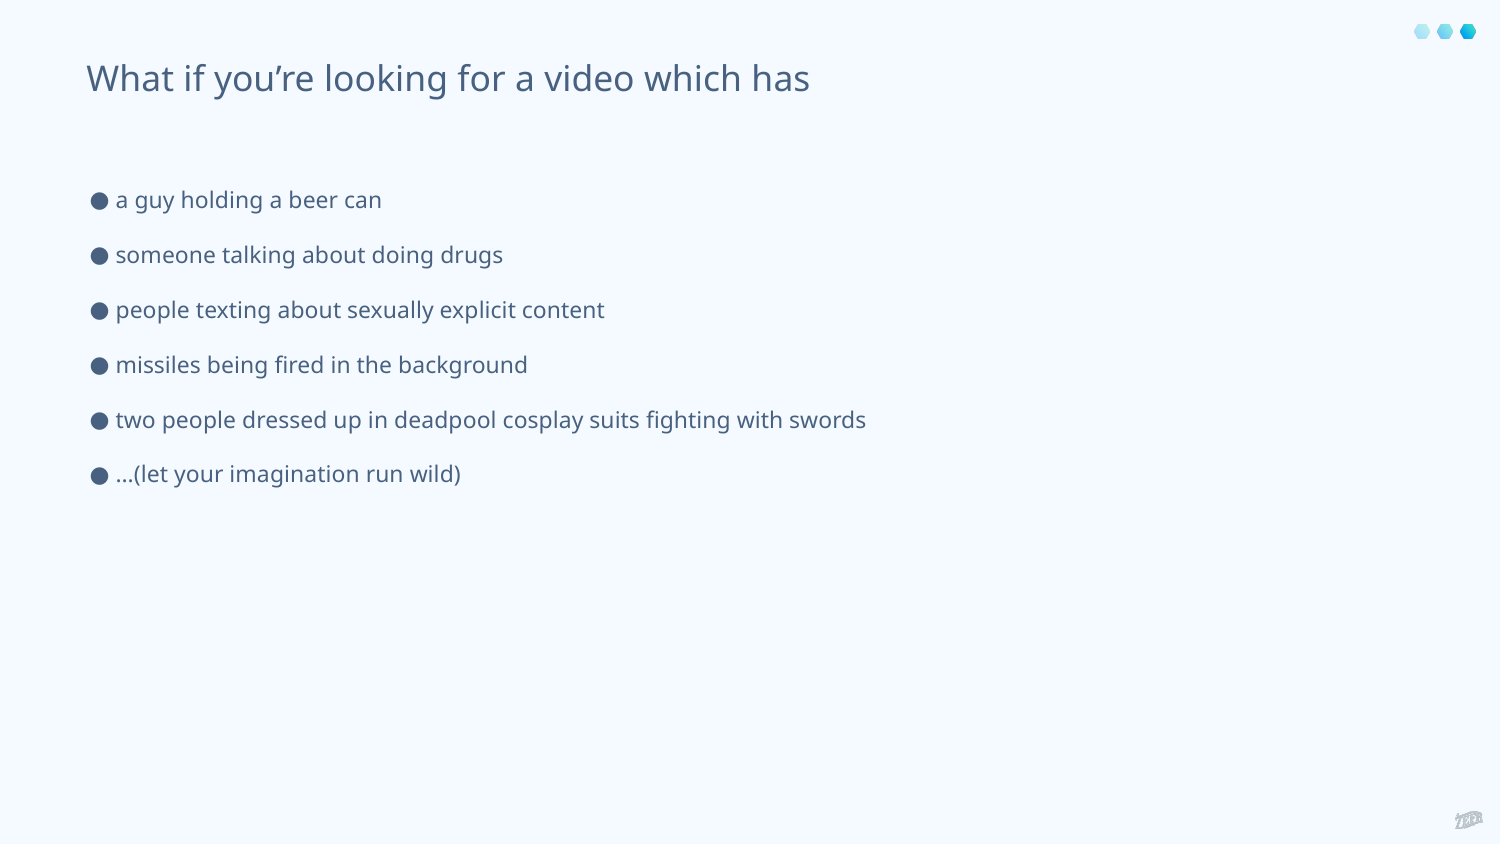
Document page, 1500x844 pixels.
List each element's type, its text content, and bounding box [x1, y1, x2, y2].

picture [1460, 24, 1476, 39]
list What if you’re looking for a video which has [80, 58, 1367, 182]
list a guy holding a beer can someone talking about doing drugs people texting about sexually explicit content missiles being fired in the background two people dressed up in deadpool cosplay suits fighting with swords …(let your imagination run wild) [80, 182, 1367, 663]
